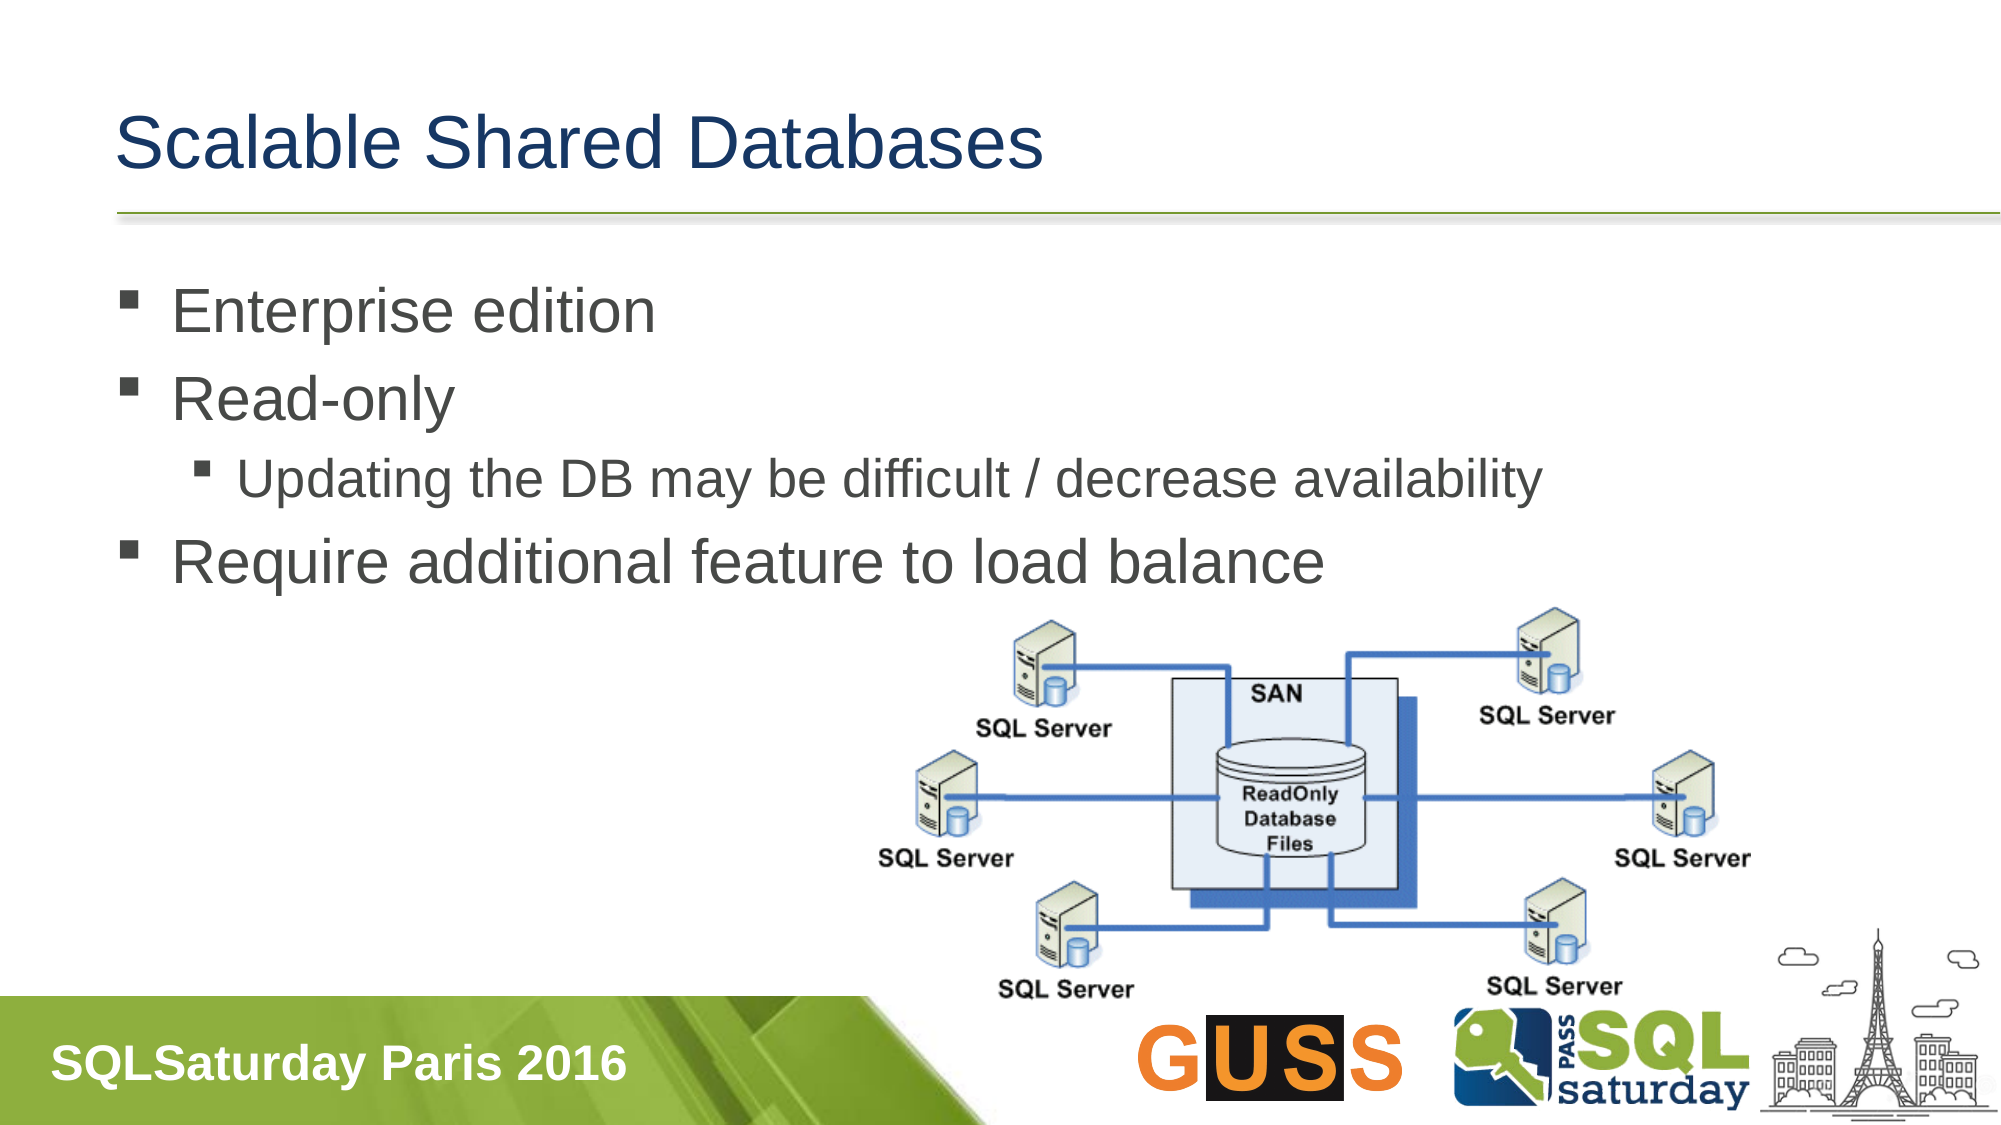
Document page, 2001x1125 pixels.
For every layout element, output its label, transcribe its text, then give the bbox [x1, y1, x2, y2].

title Scalable Shared Databases [99, 45, 1900, 233]
picture [0, 606, 2000, 1125]
list Enterprise edition Read-only Updating the DB may be difficult / decrease availability Require additional feature to load balance [99, 262, 1900, 1005]
